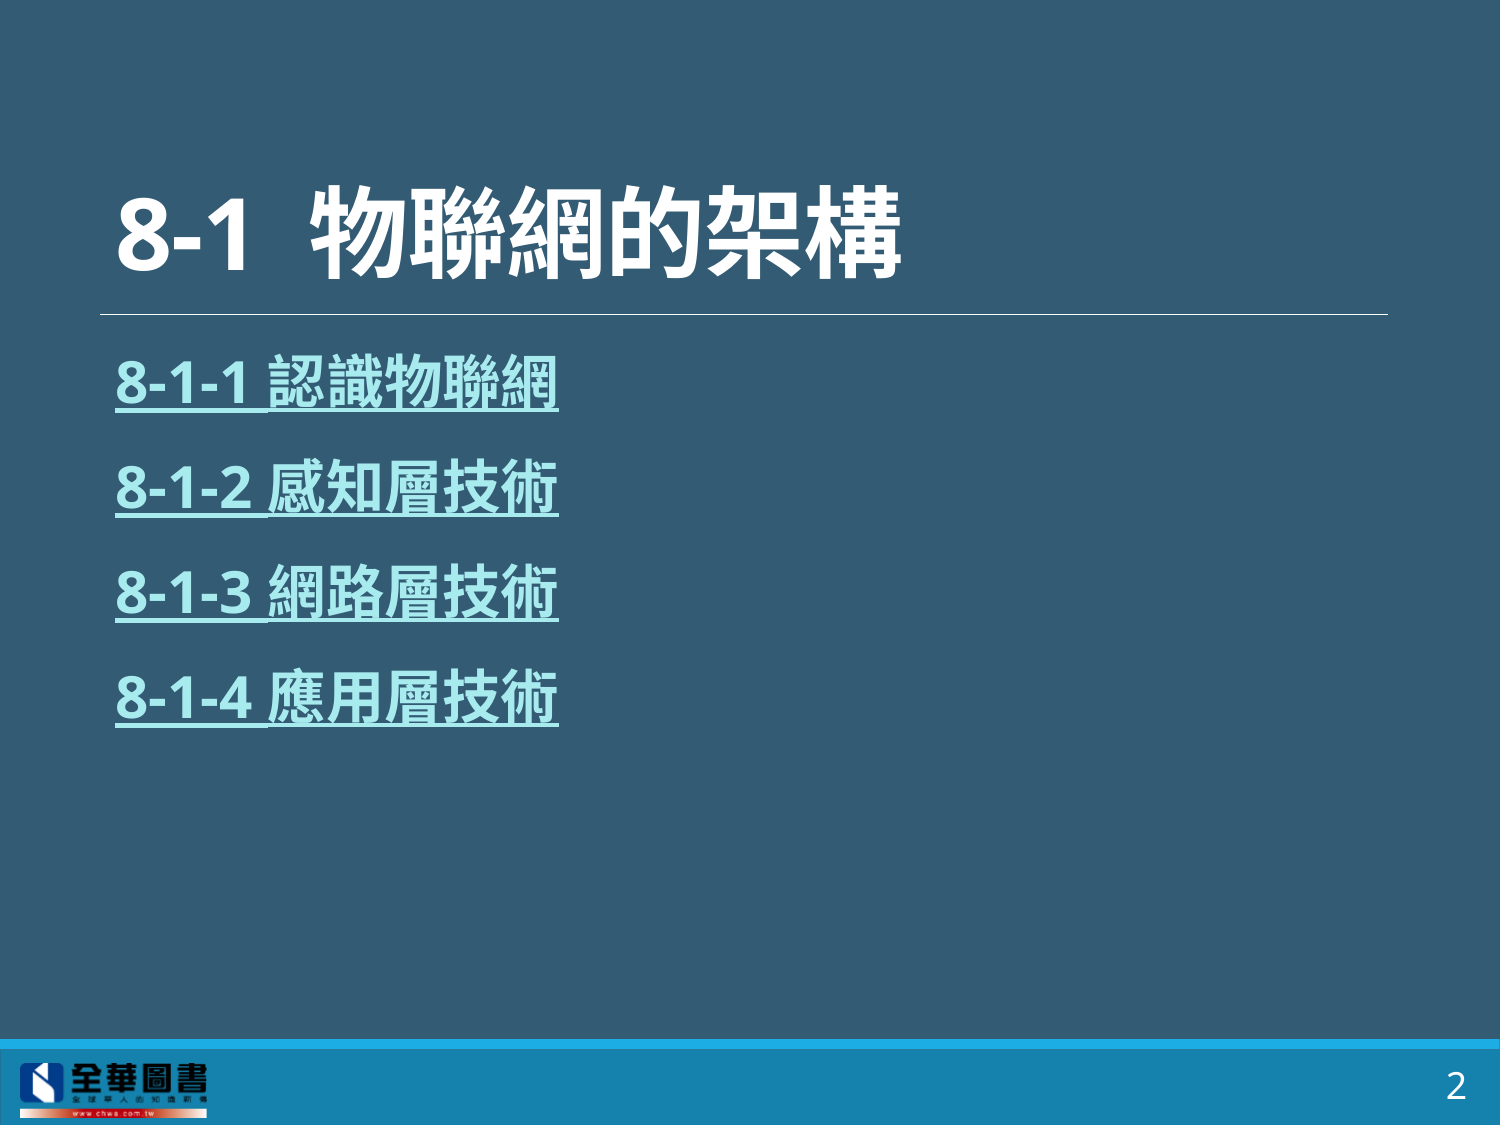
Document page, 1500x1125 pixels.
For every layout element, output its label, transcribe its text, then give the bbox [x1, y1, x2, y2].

title 8-1 物聯網的架構 [100, 47, 1447, 299]
picture [20, 1063, 207, 1118]
slide_number 2 [1320, 1057, 1483, 1118]
list 8-1-1 認識物聯網 8-1-2 感知層技術 8-1-3 網路層技術 8-1-4 應用層技術 [100, 338, 1338, 976]
